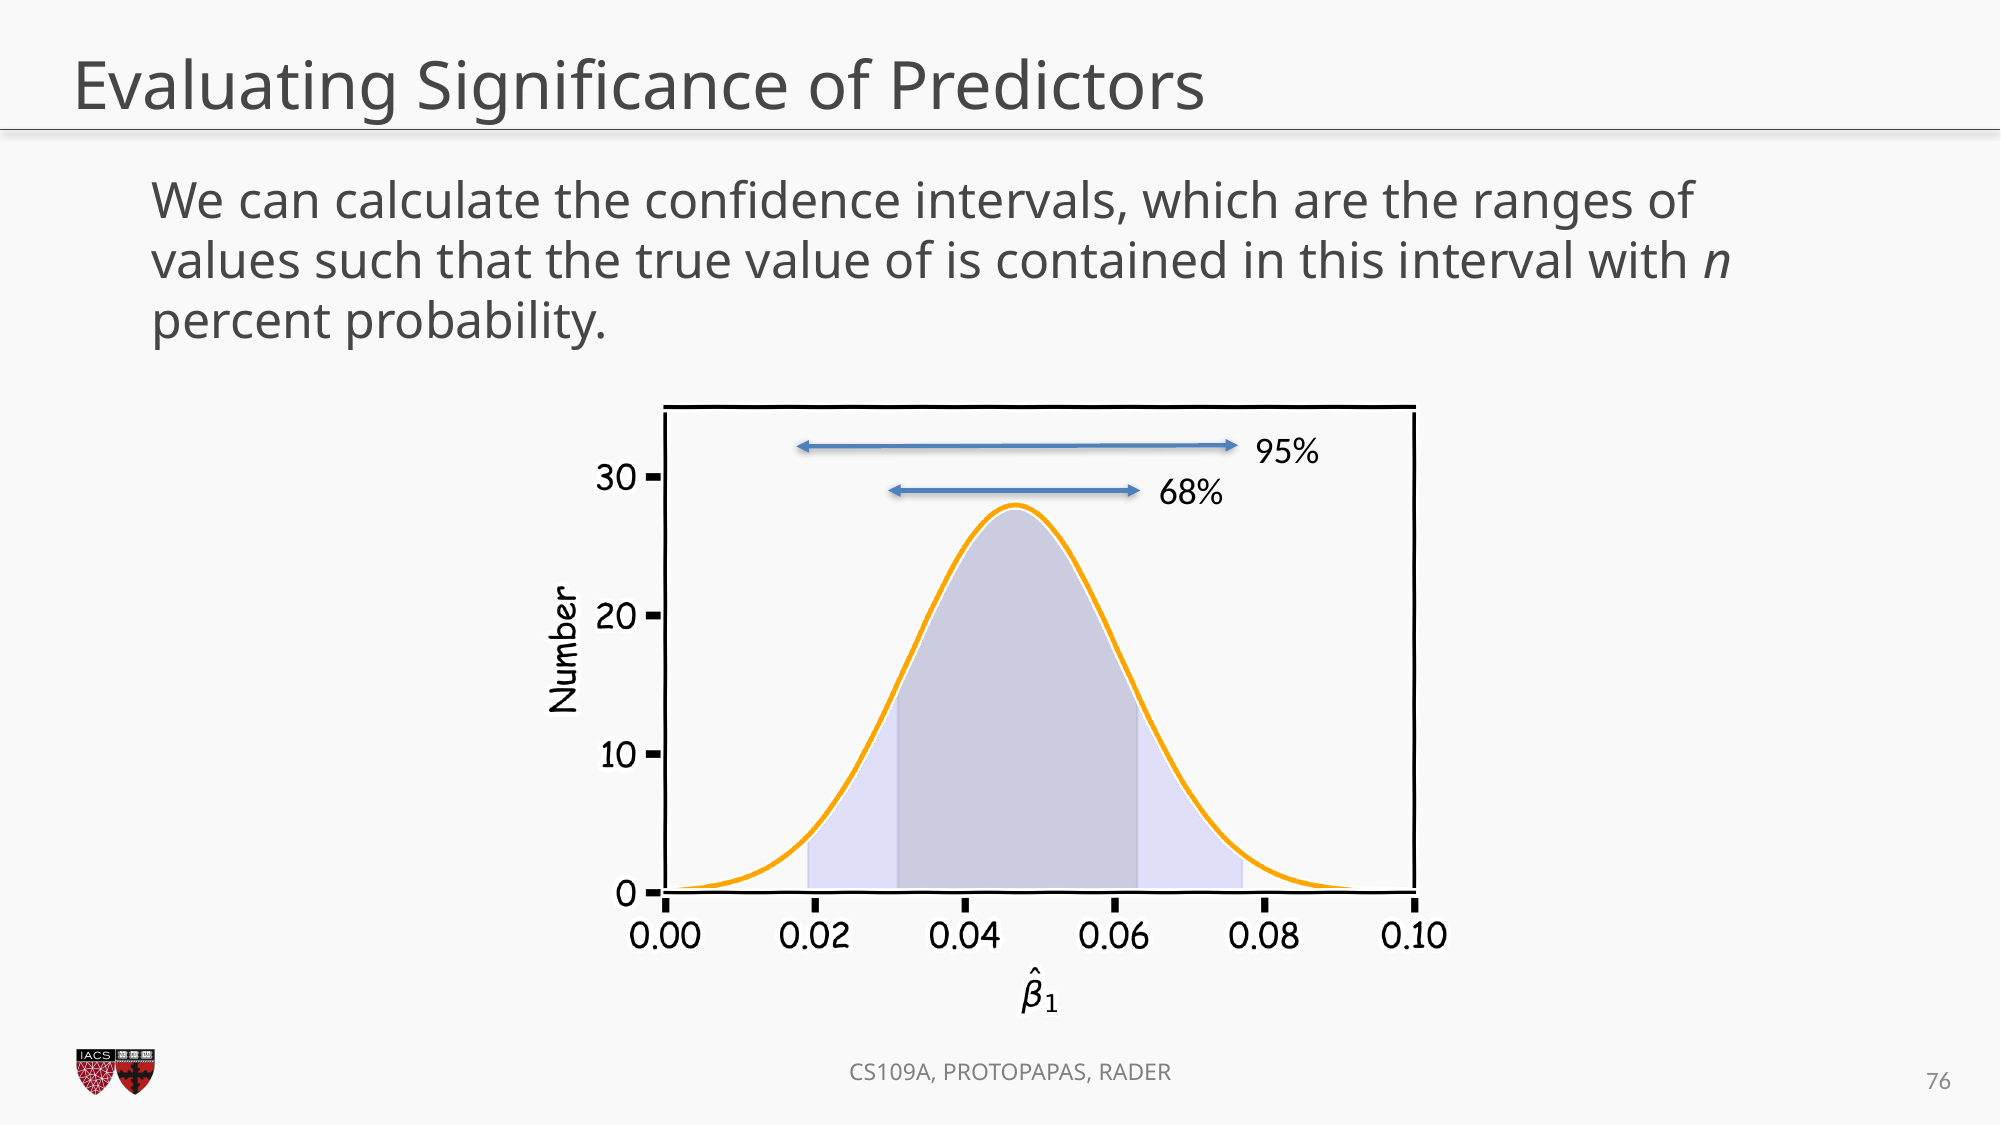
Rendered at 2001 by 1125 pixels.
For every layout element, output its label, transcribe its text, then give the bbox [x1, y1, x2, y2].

slide_number 75 [1500, 1050, 1967, 1110]
title Evaluating Significance of Predictors [57, 35, 1943, 162]
picture [451, 321, 1521, 1035]
picture [75, 1049, 155, 1095]
list [136, 193, 1831, 540]
